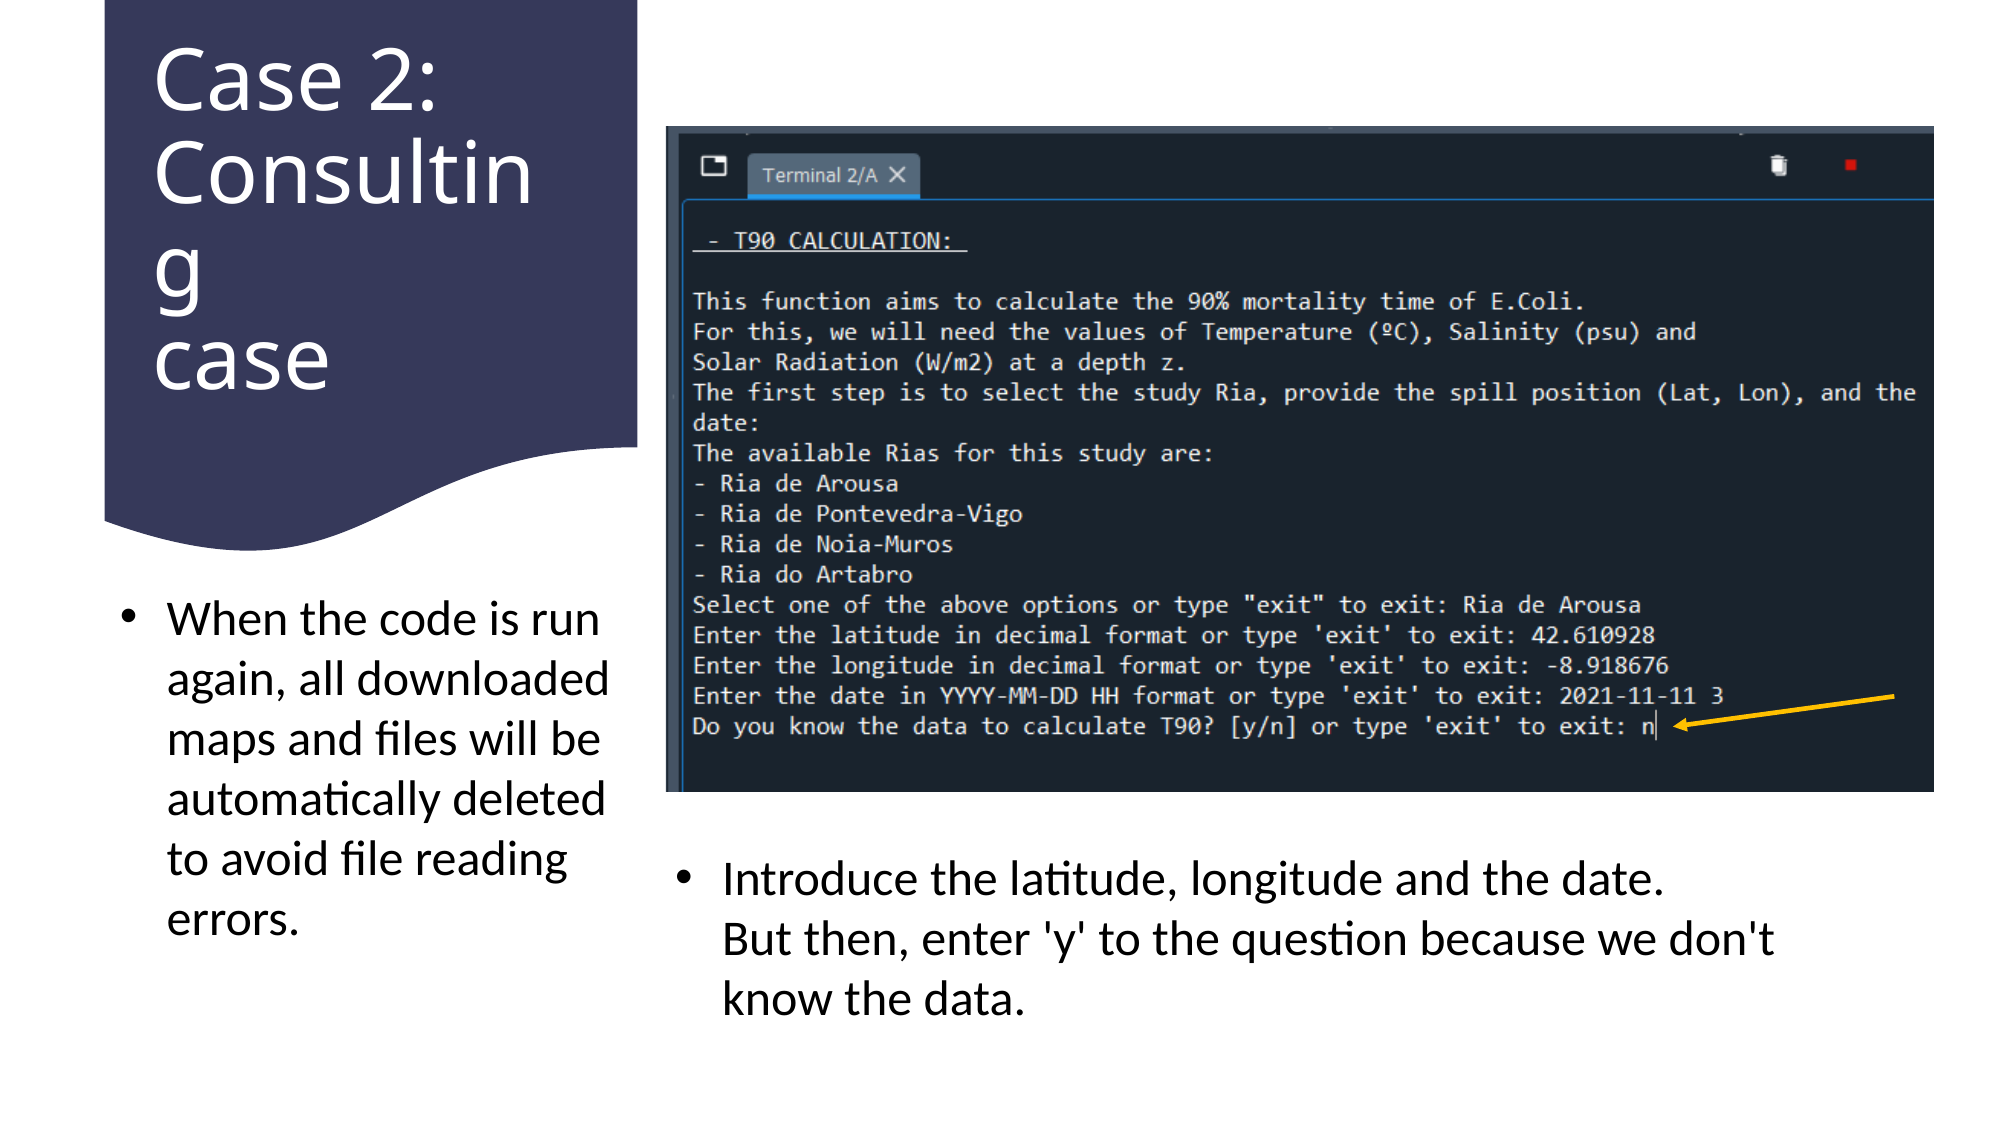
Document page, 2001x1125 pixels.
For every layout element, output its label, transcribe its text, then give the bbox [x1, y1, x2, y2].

text_box When the code is run again, all downloaded maps and files will be automatically deleted to avoid file reading errors. [104, 577, 637, 953]
title Case 2: Consulting case [137, 28, 604, 417]
text_box Introduce the latitude, longitude and the date. But then, enter 'y' to the question because we don't know the data. [660, 838, 1955, 1034]
picture [665, 126, 1934, 792]
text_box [1672, 696, 1895, 727]
text_box [103, 0, 639, 552]
